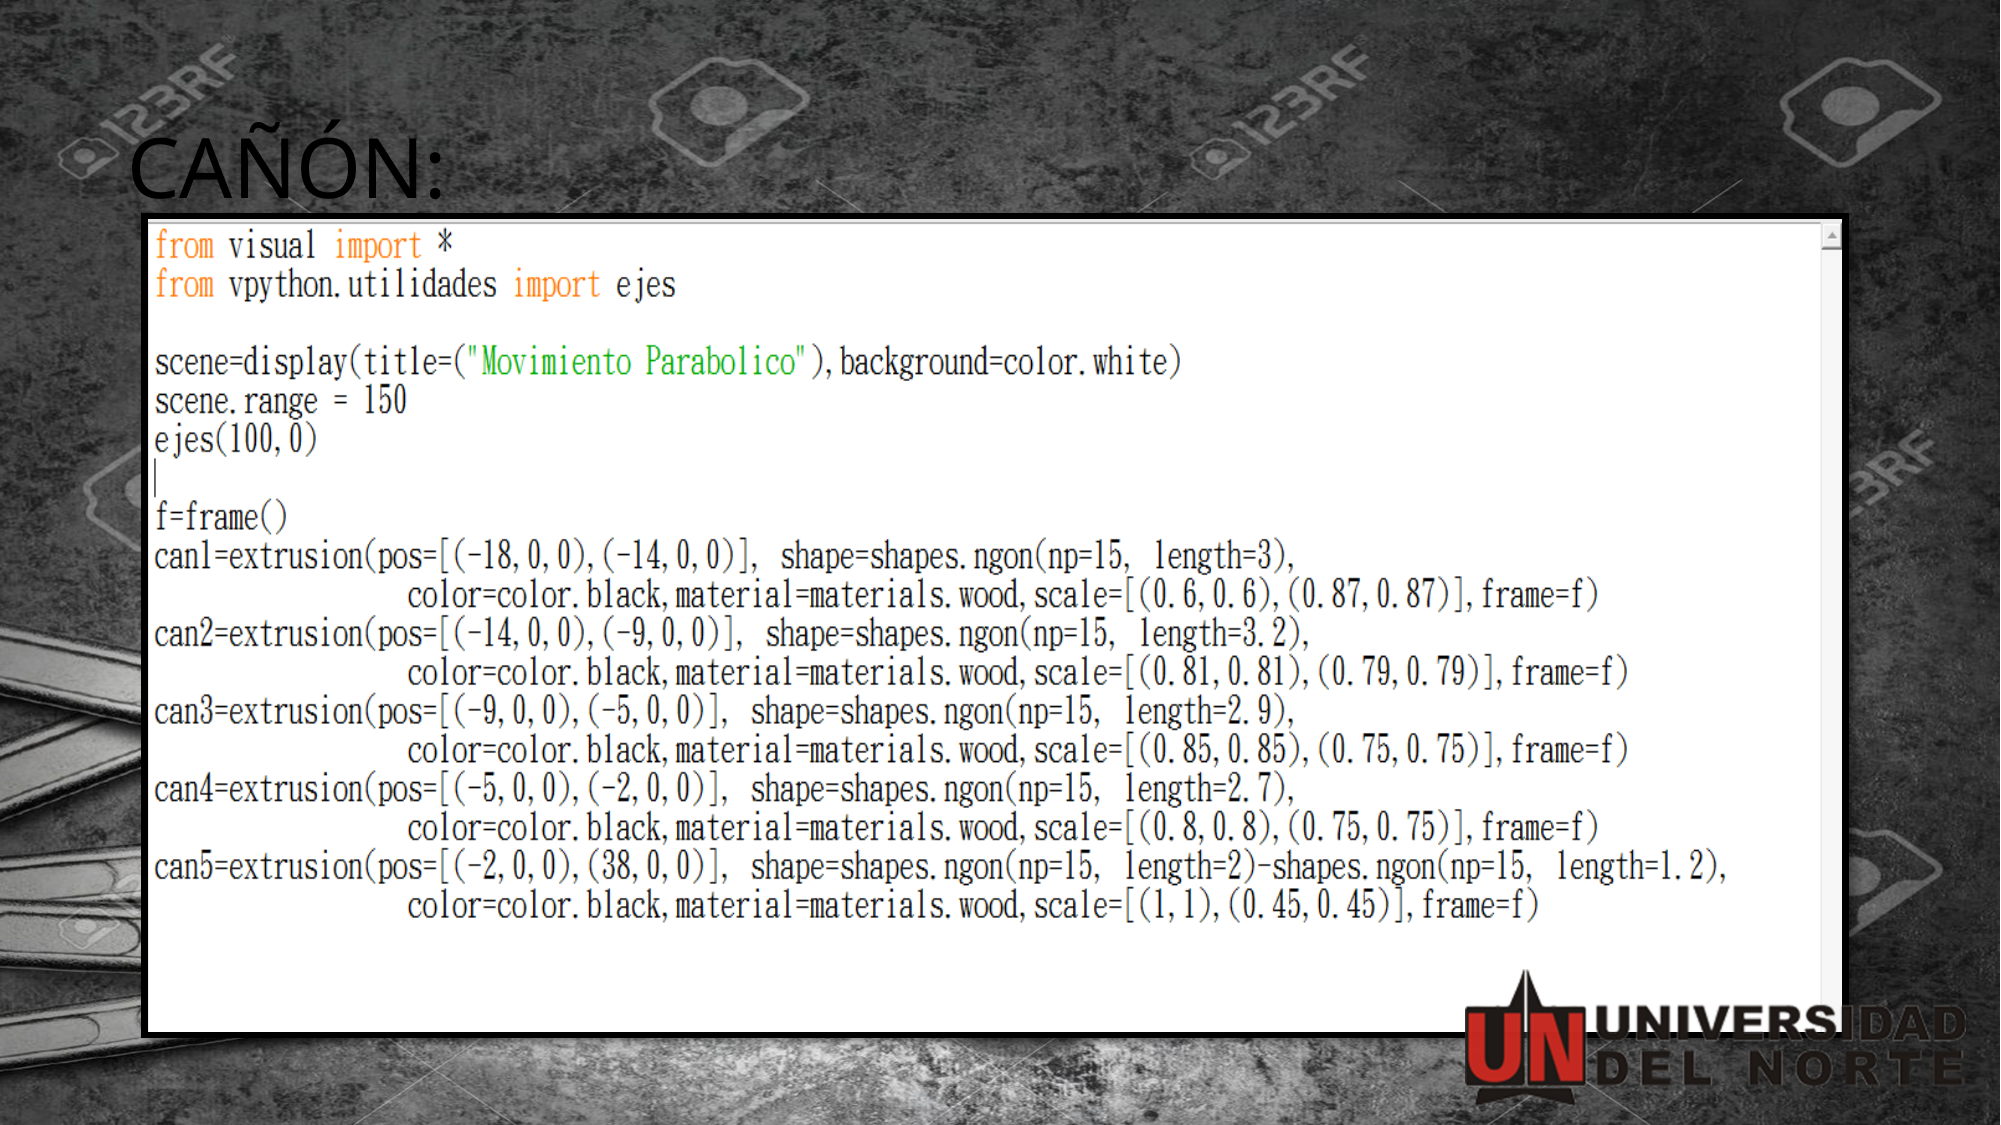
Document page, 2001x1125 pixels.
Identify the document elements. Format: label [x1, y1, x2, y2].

list [147, 219, 1843, 1033]
picture [0, 0, 2000, 1125]
